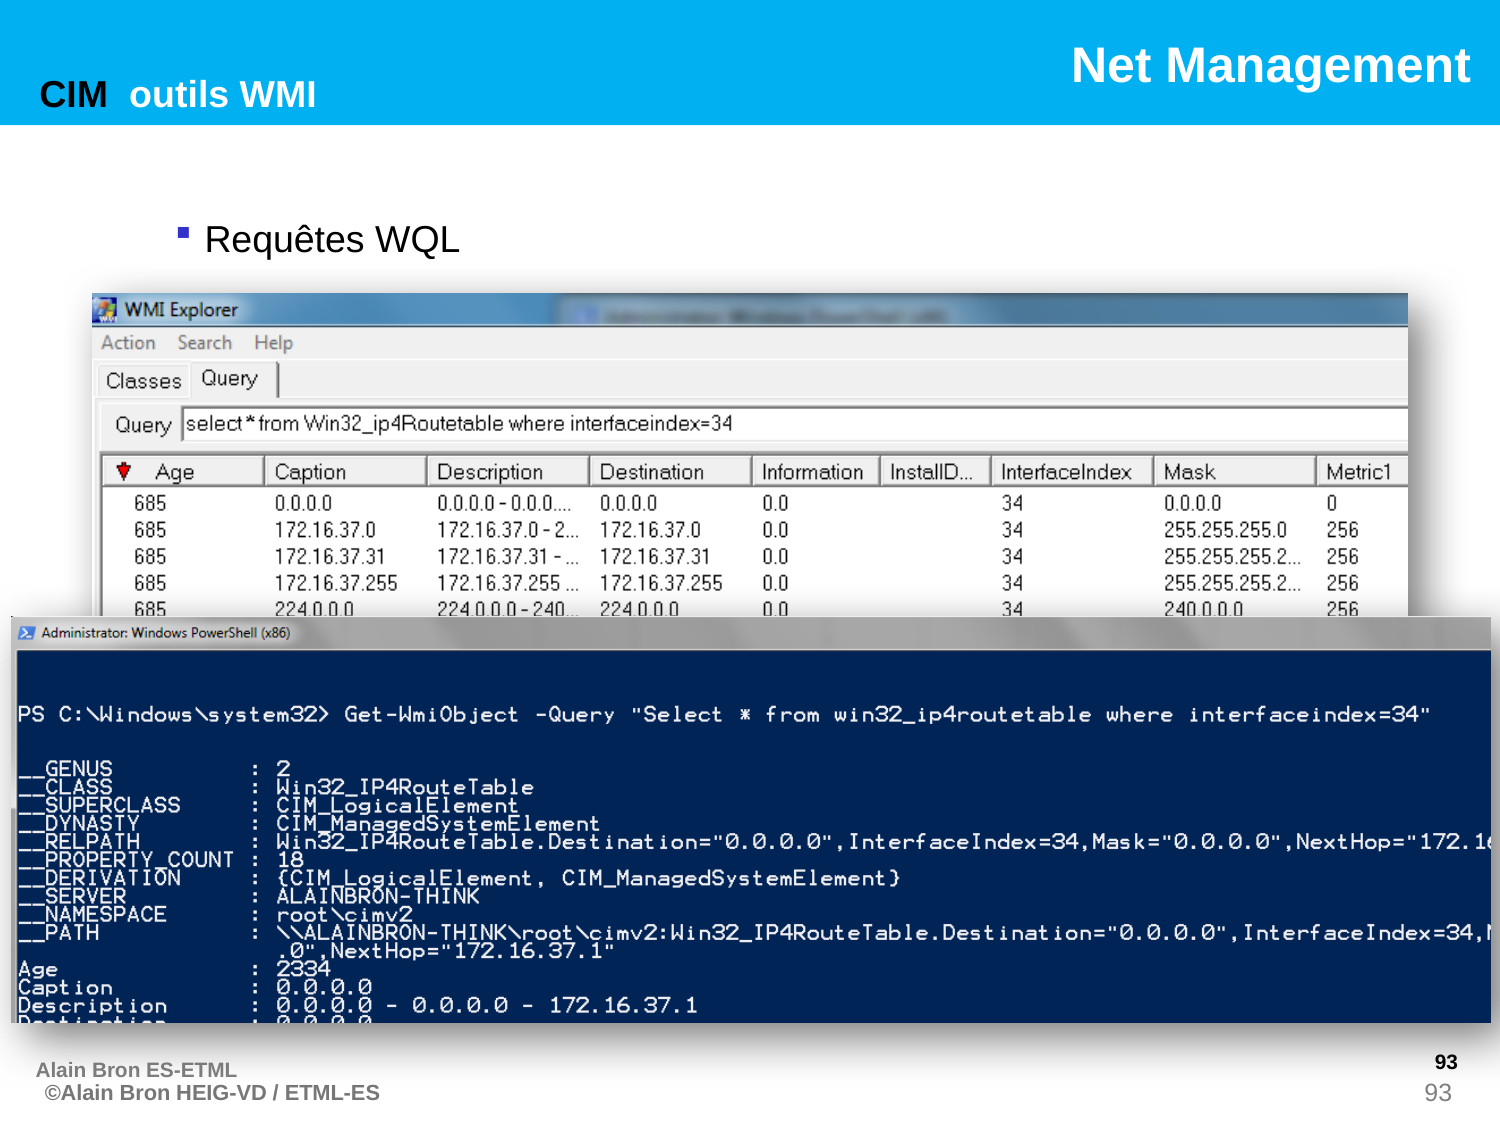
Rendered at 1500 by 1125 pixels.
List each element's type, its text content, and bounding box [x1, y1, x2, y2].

text_box Requêtes WQL [160, 207, 1395, 293]
text_box CIM outils WMI [24, 62, 1299, 123]
picture [11, 293, 1491, 1023]
footer Alain Bron ES-ETML [20, 1064, 496, 1109]
slide_number 93 [1122, 1073, 1473, 1101]
